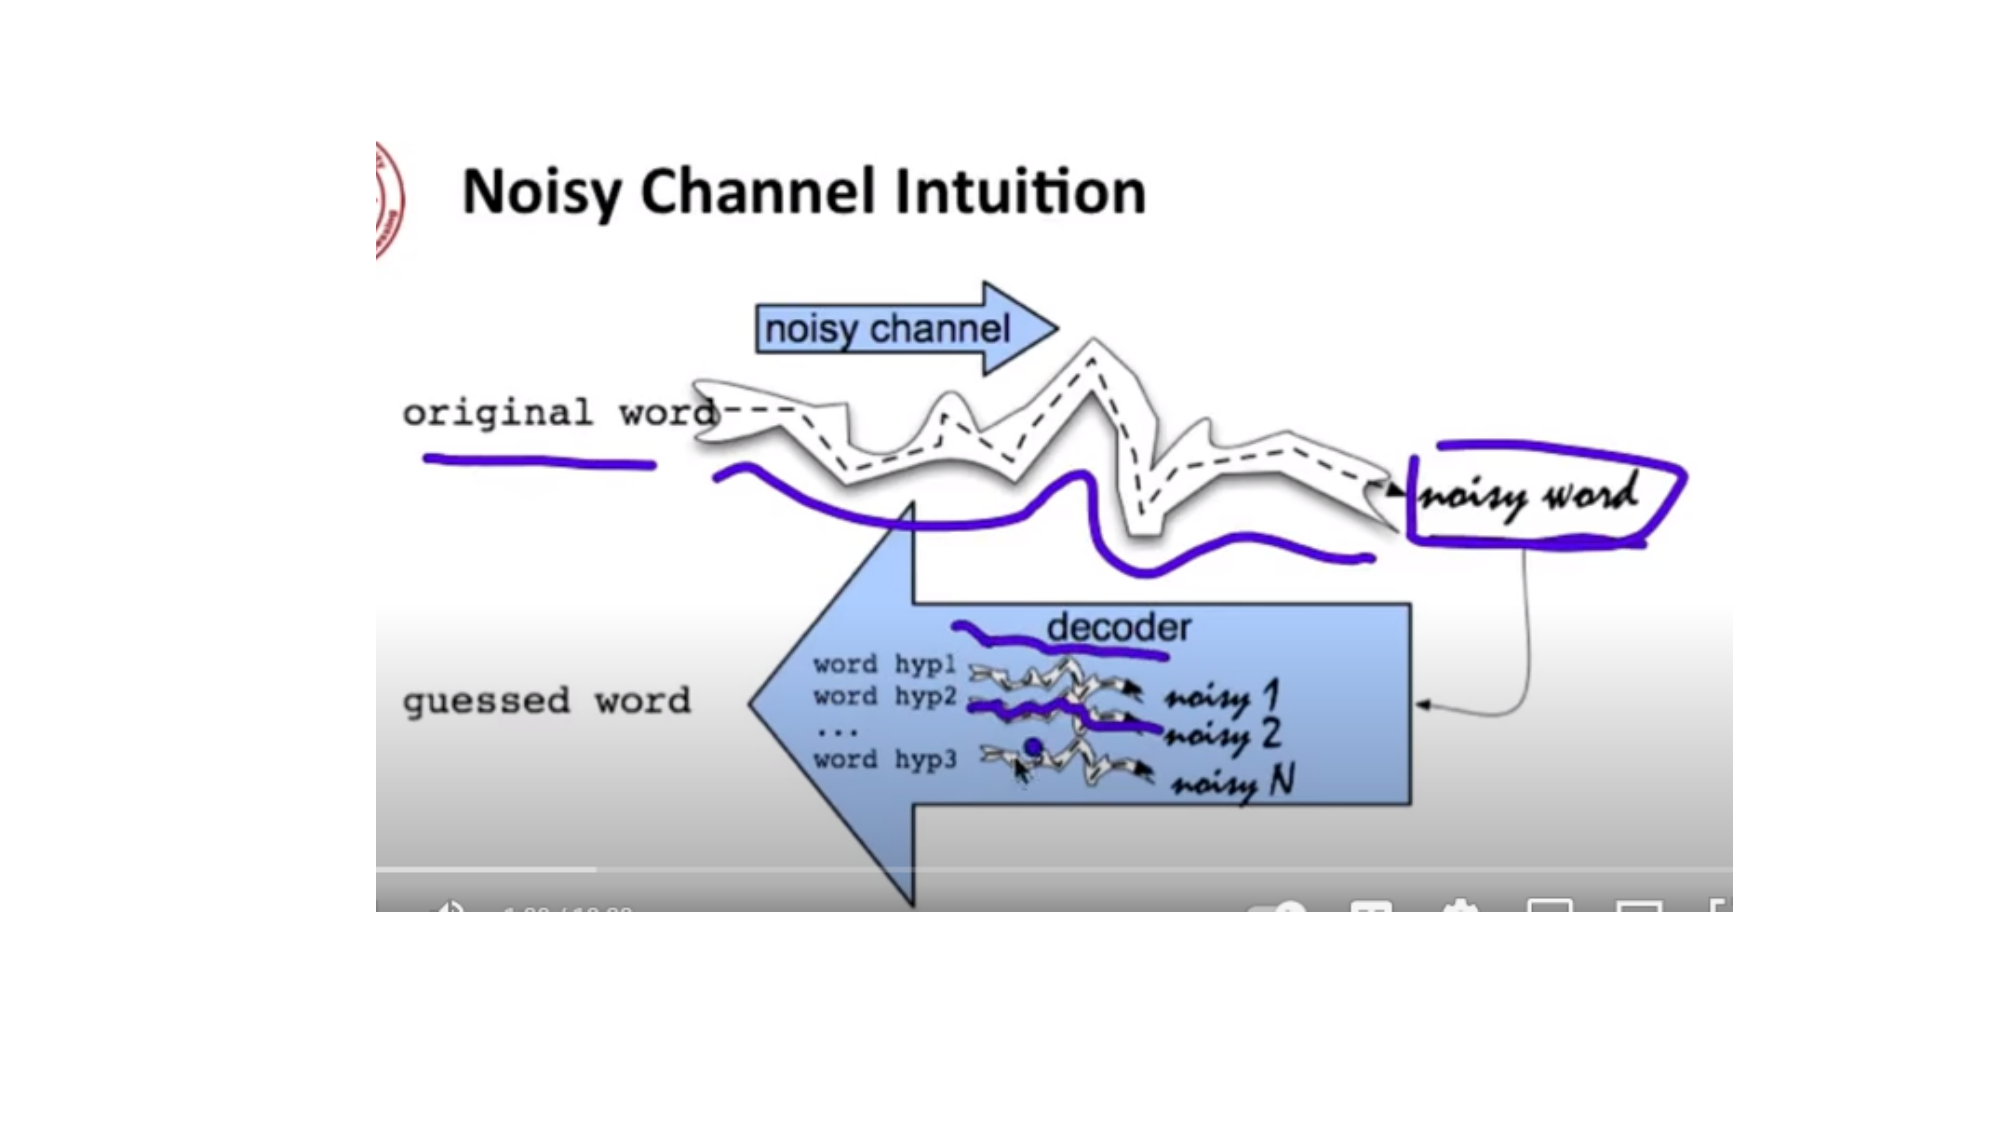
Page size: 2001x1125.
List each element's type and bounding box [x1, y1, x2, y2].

picture [375, 141, 1733, 913]
